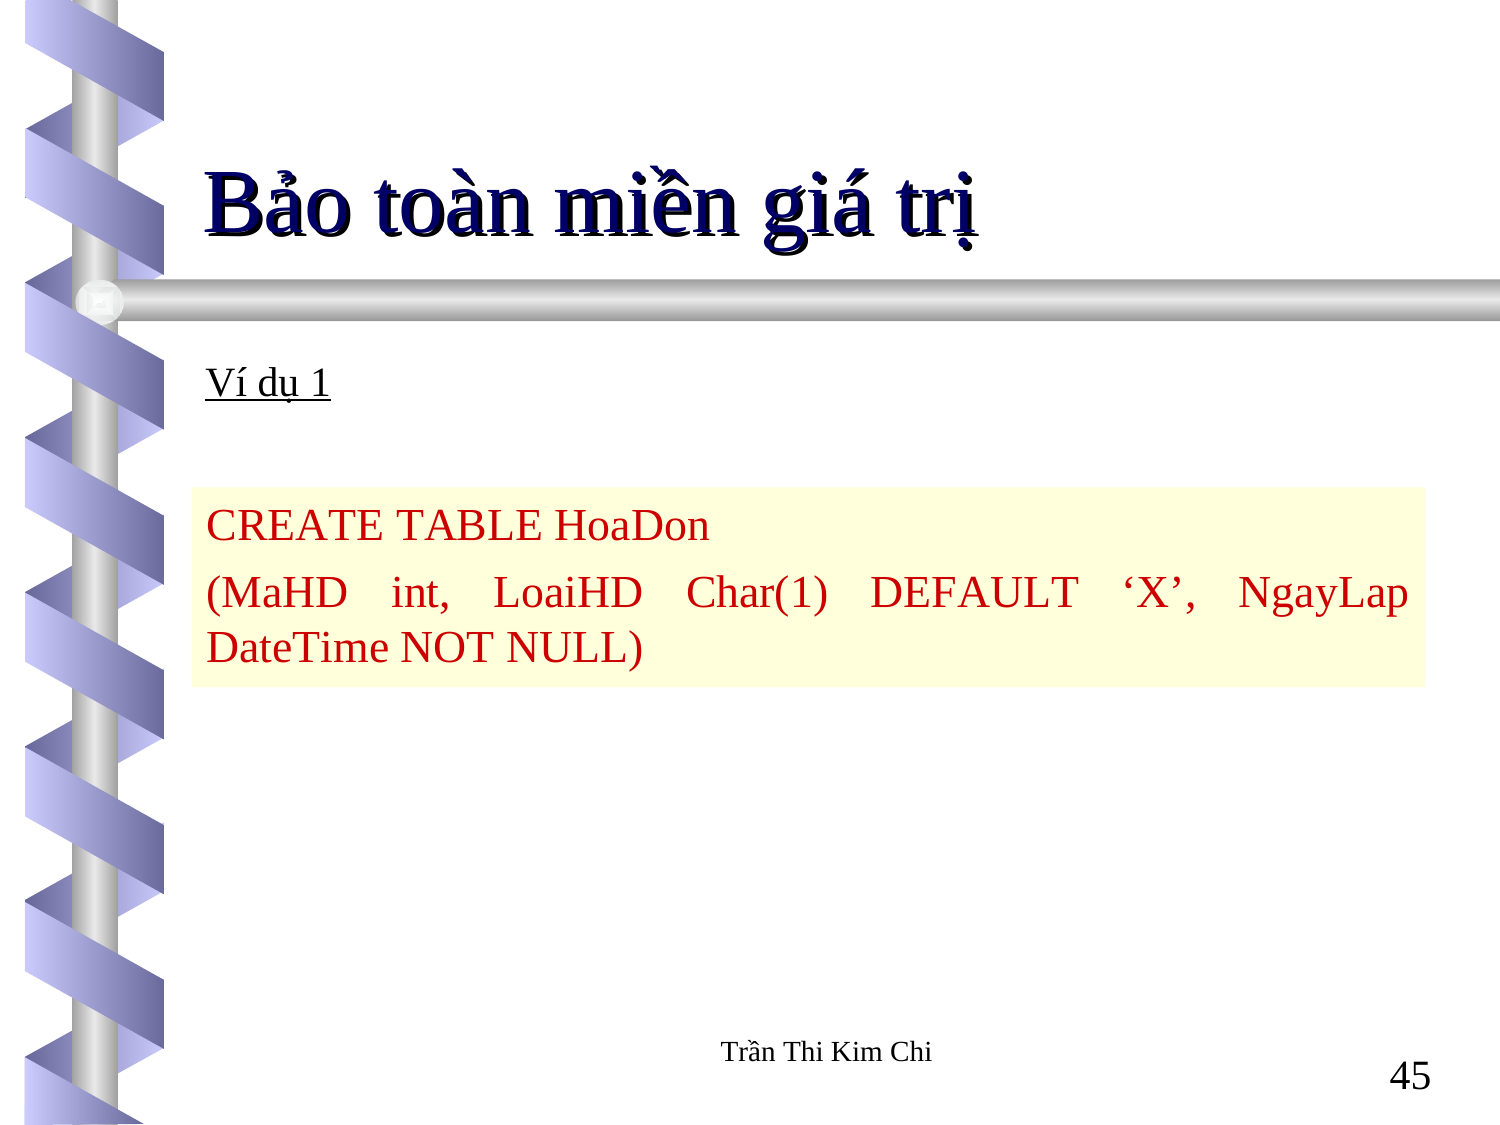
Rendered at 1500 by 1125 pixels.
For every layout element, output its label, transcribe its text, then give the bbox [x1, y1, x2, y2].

text_box CREATE TABLE HoaDon (MaHD int, LoaiHD Char(1) DEFAULT ‘X’, NgayLap DateTime NOT NULL) [191, 487, 1425, 688]
text_box Ví dụ 1 [190, 347, 347, 413]
text_box [125, 624, 1213, 700]
title Bảo toàn miền giá trị [187, 133, 1463, 259]
text_box Trần Thi Kim Chi [589, 1024, 1065, 1100]
